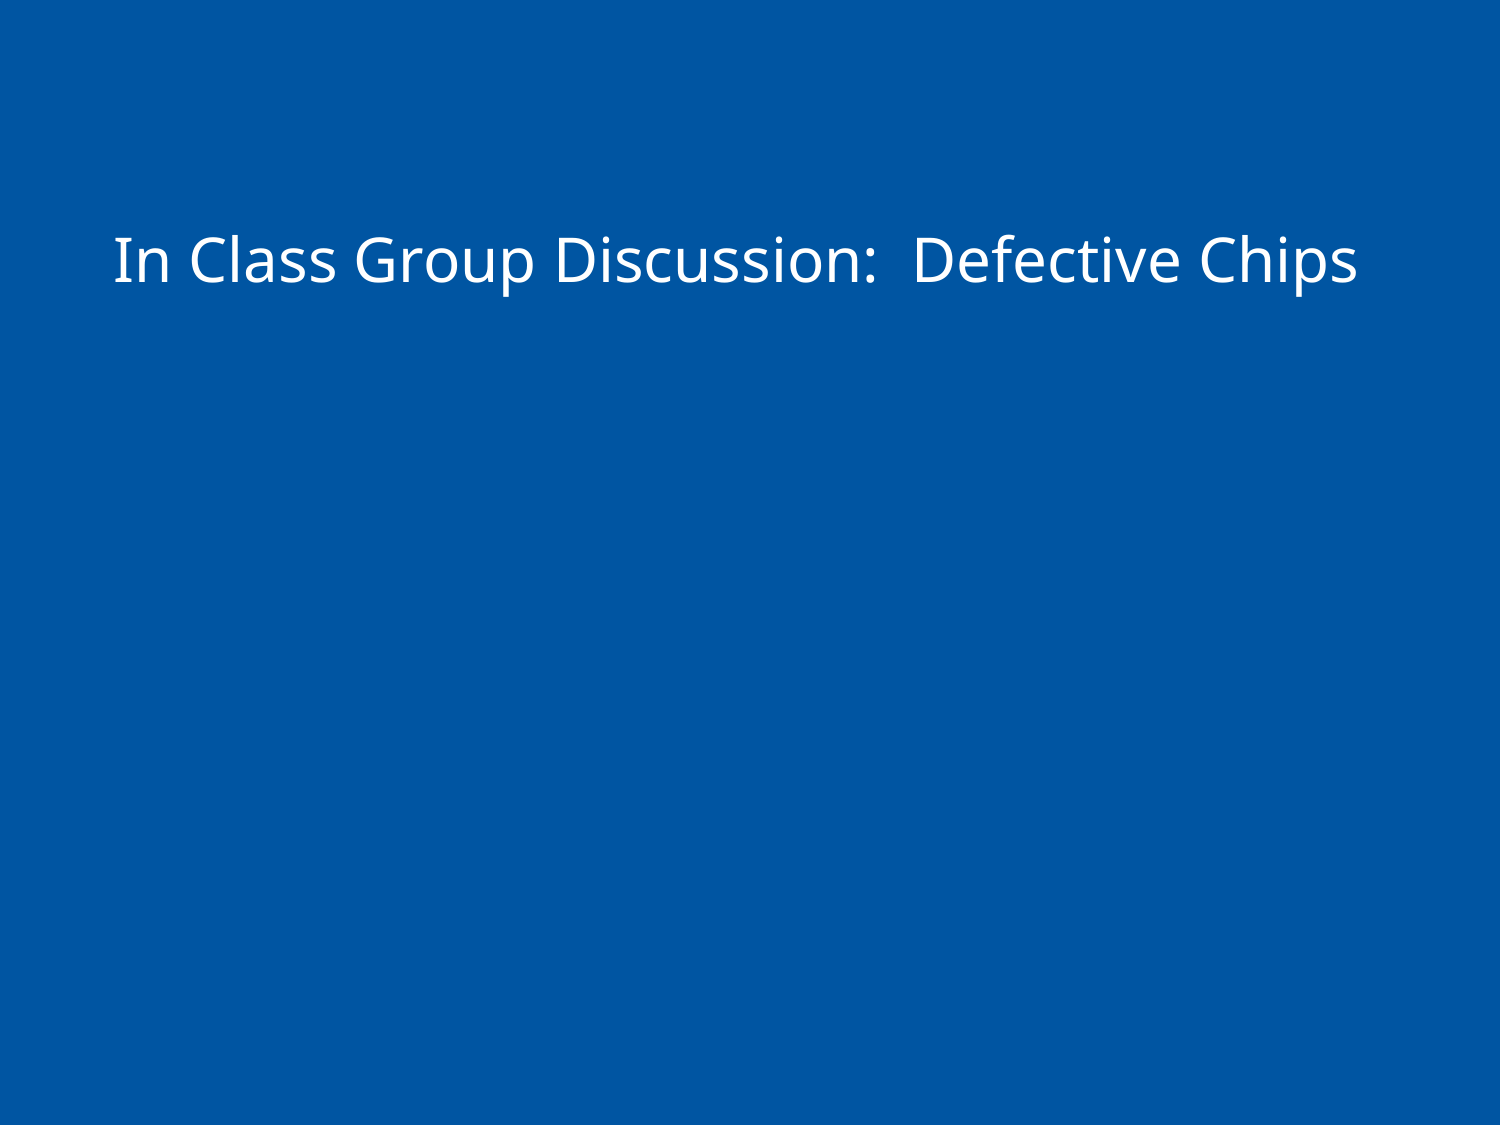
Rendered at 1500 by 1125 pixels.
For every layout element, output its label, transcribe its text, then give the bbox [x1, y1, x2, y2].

title In Class Group Discussion: Defective Chips [98, 189, 1393, 336]
